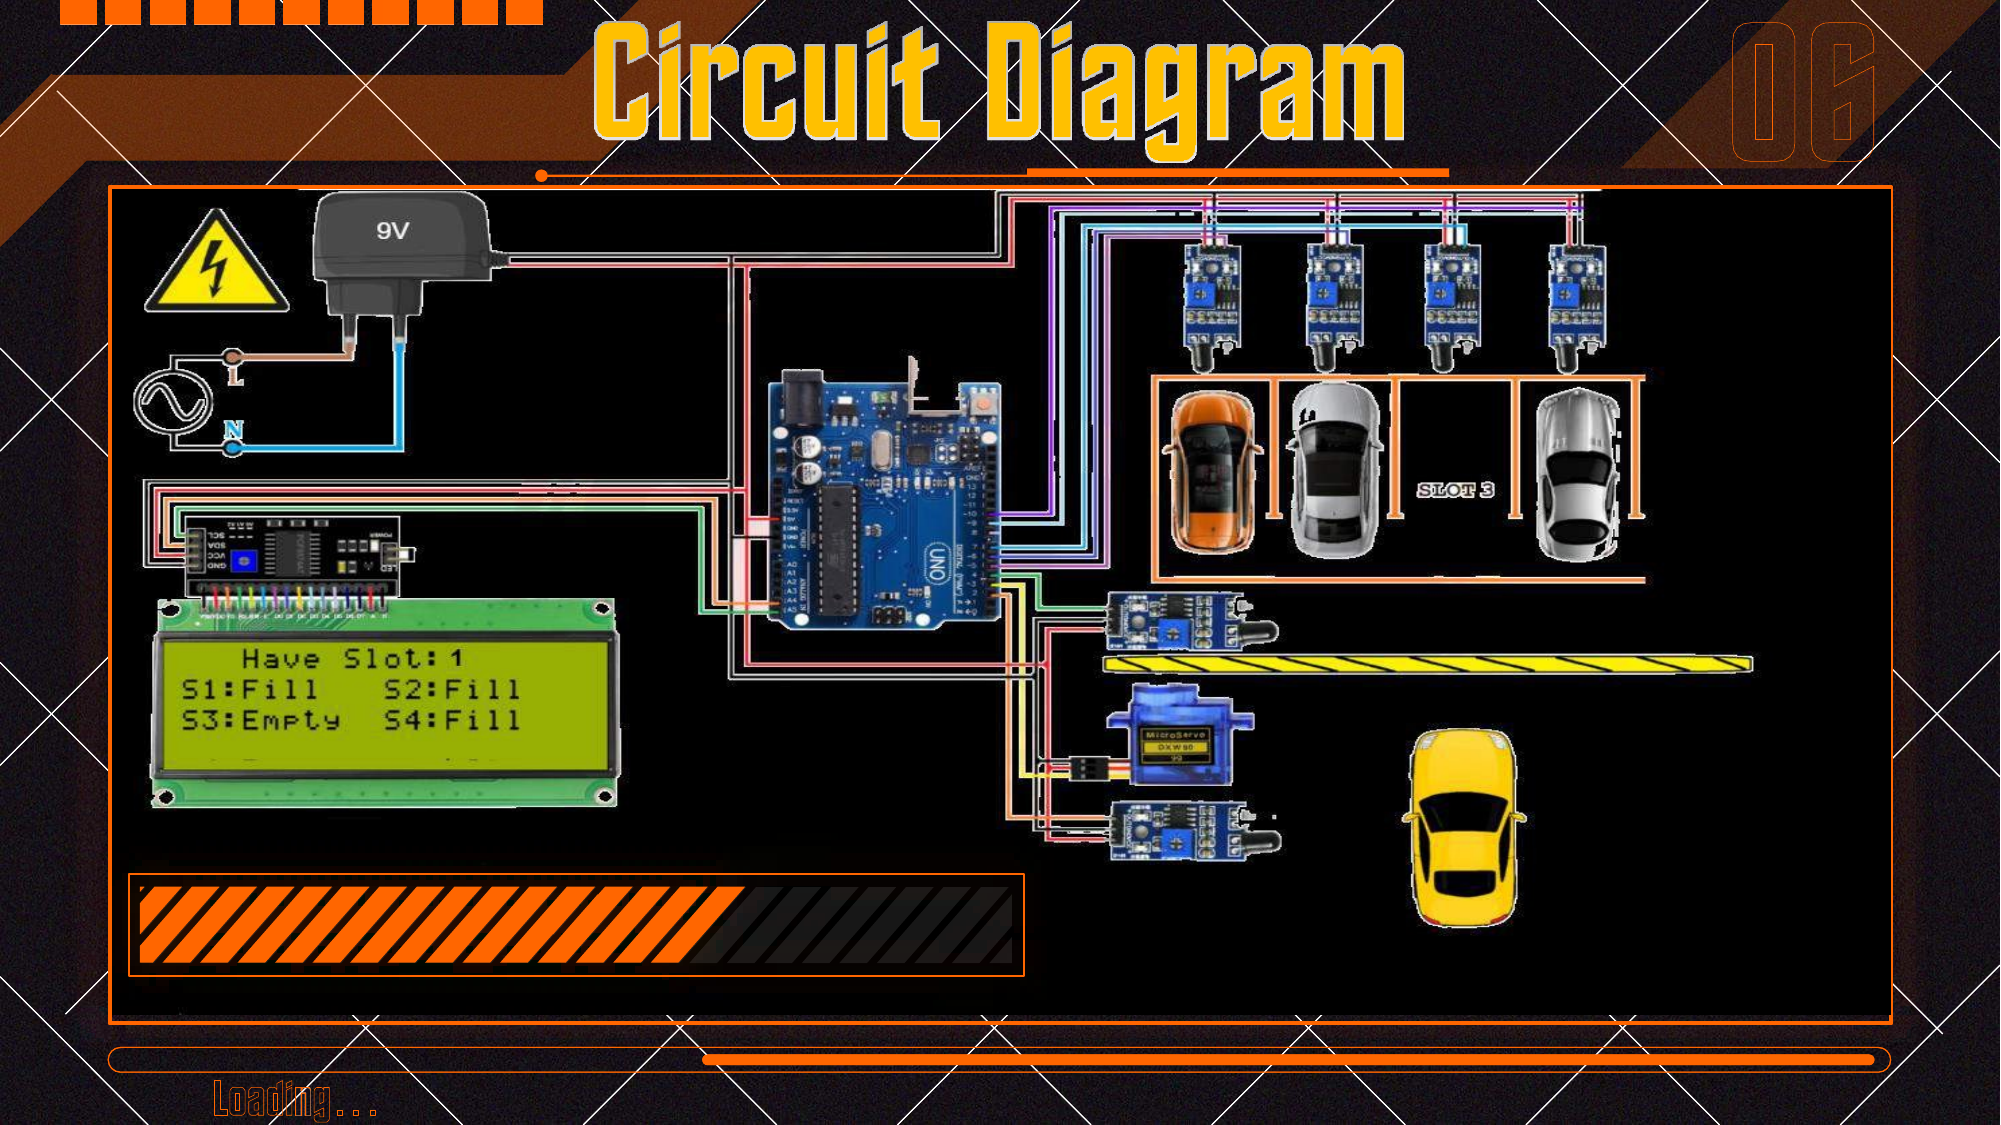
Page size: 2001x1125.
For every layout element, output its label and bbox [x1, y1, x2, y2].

text_box [0, 0, 2000, 1125]
